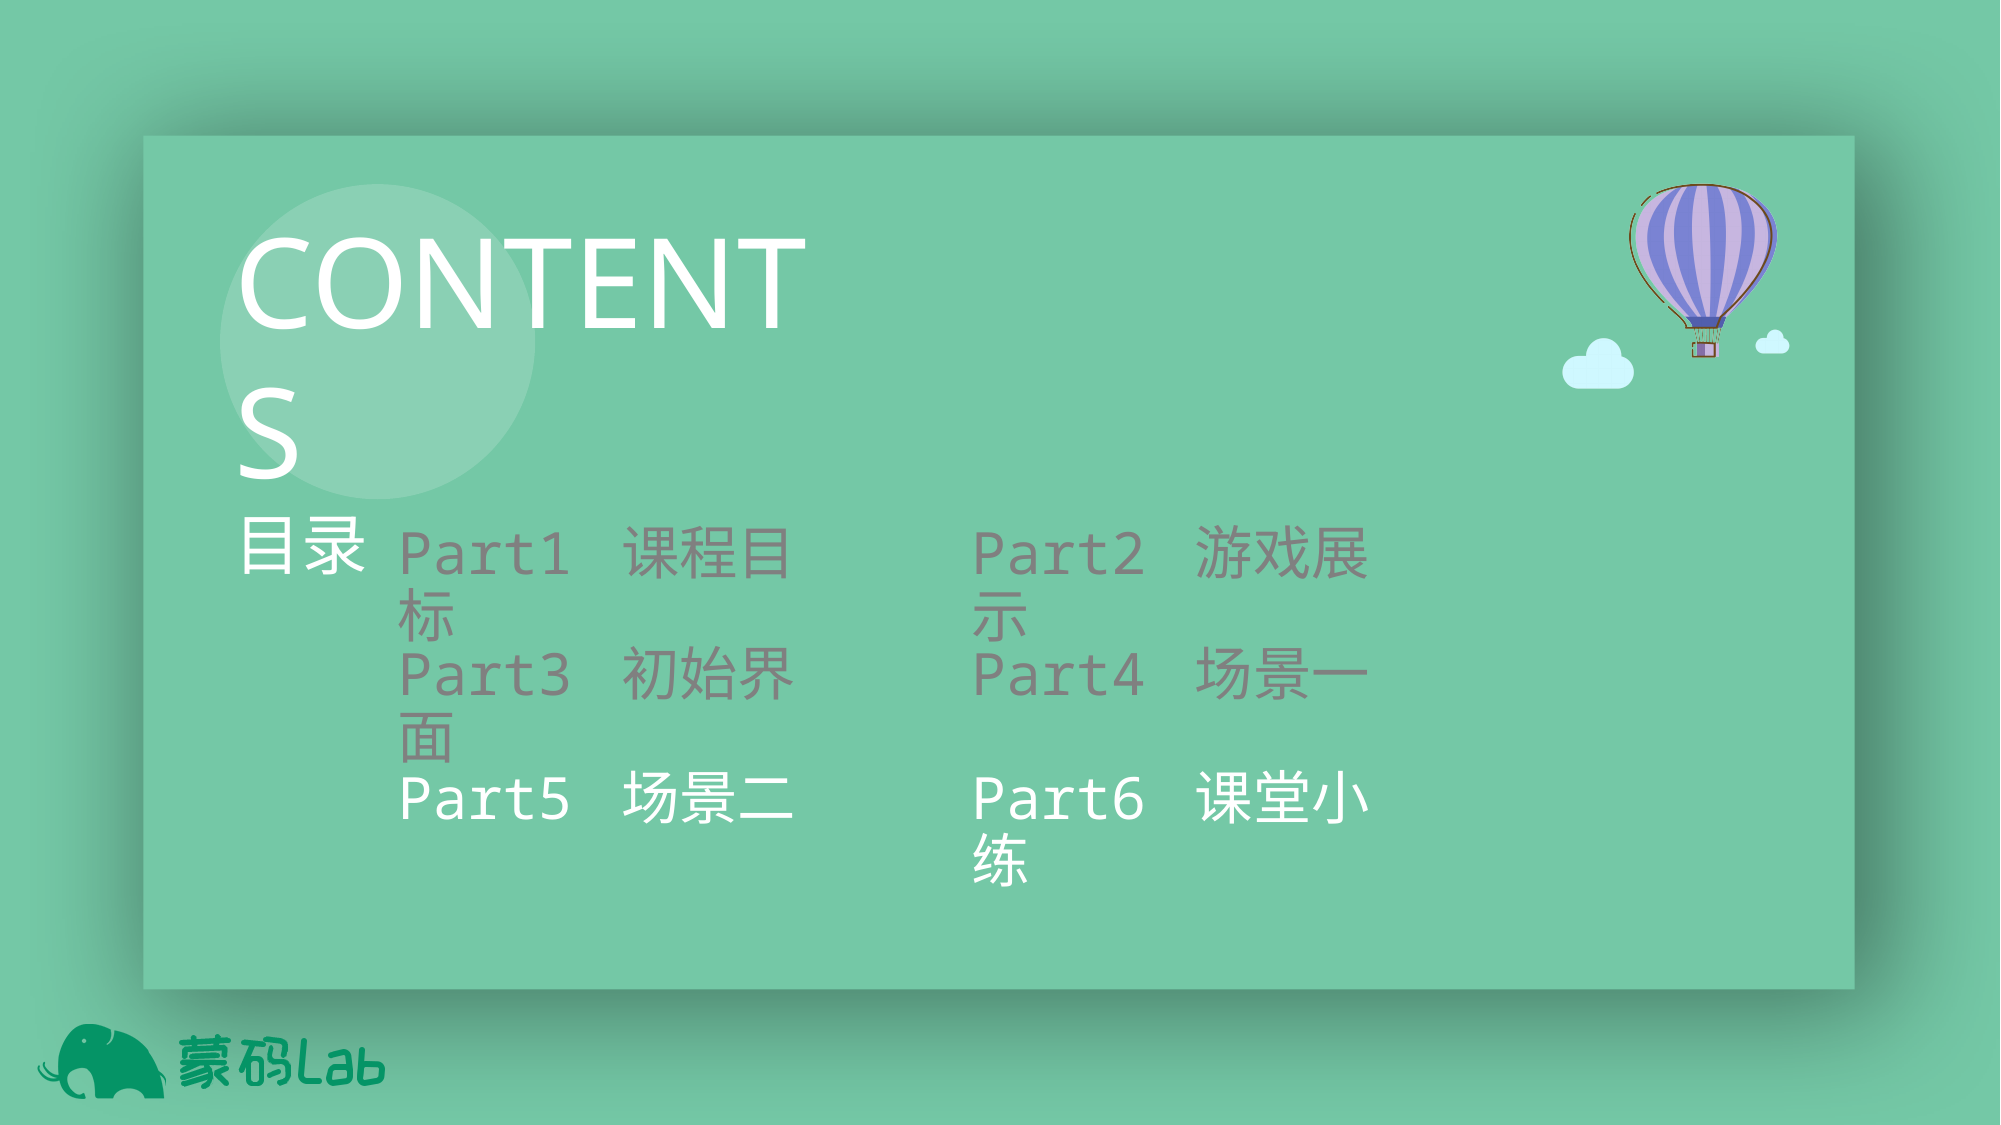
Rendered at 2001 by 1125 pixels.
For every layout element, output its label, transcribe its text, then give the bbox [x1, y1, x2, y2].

list Part1 课程目标 [382, 517, 824, 637]
list Part2 游戏展示 [956, 517, 1397, 637]
list Part6 课堂小练 [956, 761, 1397, 883]
picture [26, 1015, 394, 1108]
list Part5 场景二 [382, 761, 824, 883]
list Part3 初始界面 [382, 637, 824, 759]
list Part4 场景一 [956, 637, 1397, 759]
